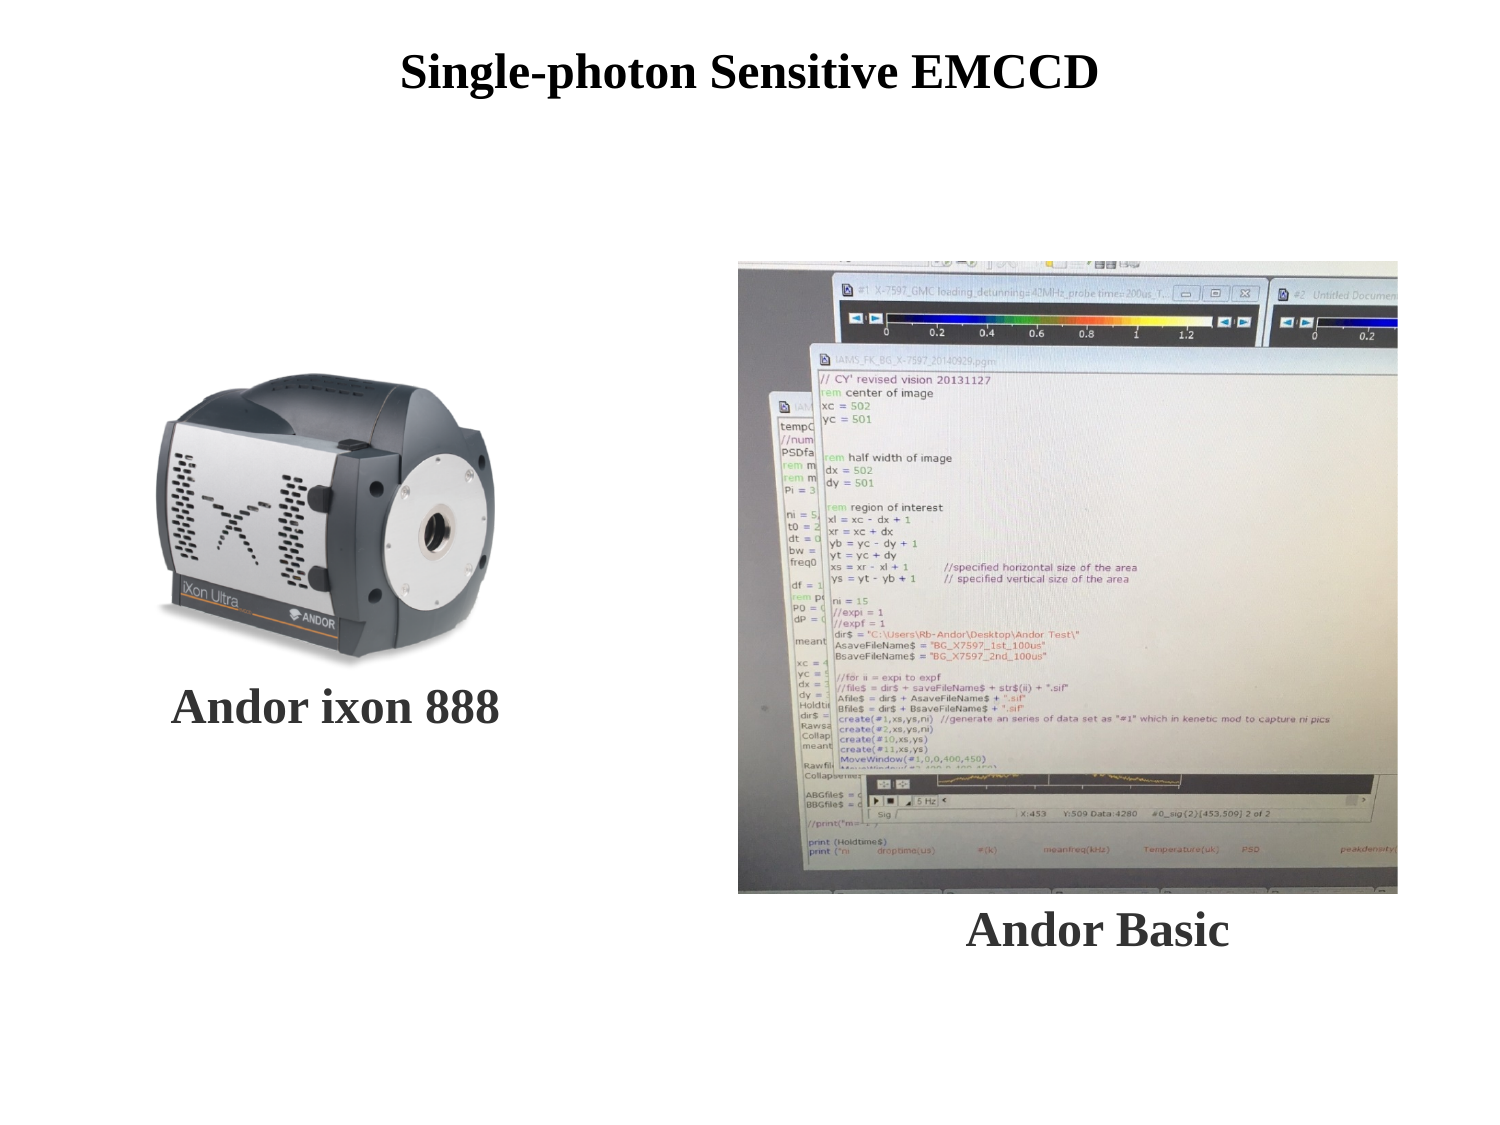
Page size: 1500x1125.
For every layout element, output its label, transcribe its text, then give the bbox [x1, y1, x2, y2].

picture [154, 373, 495, 672]
text_box Single-photon Sensitive EMCCD [0, 30, 1500, 106]
picture [737, 261, 1398, 894]
text_box Andor Basic [950, 902, 1270, 965]
text_box Andor ixon 888 [155, 665, 533, 741]
